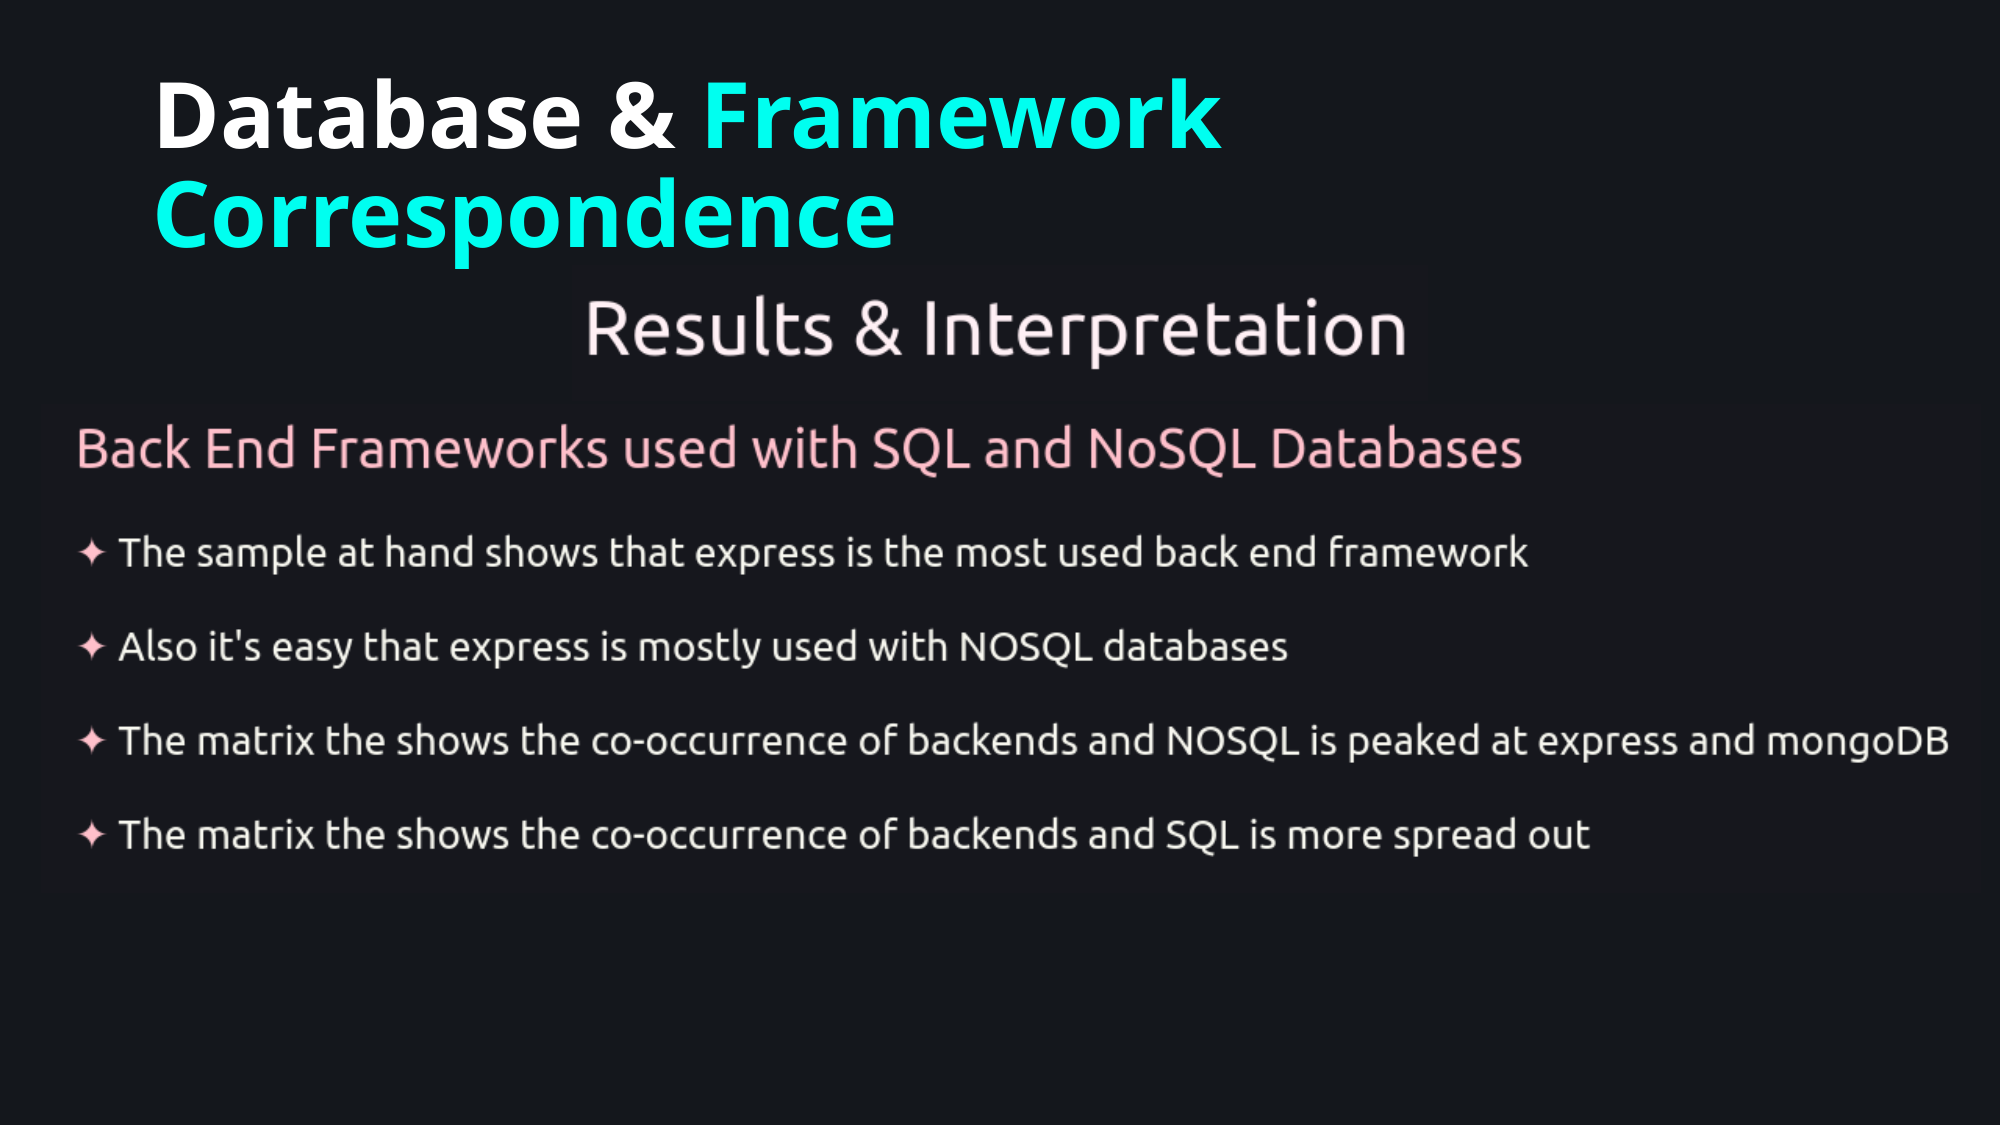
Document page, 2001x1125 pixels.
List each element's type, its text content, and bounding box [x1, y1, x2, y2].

picture [572, 265, 1428, 401]
picture [41, 404, 1981, 893]
title Database & Framework Correspondence [137, 59, 1863, 278]
